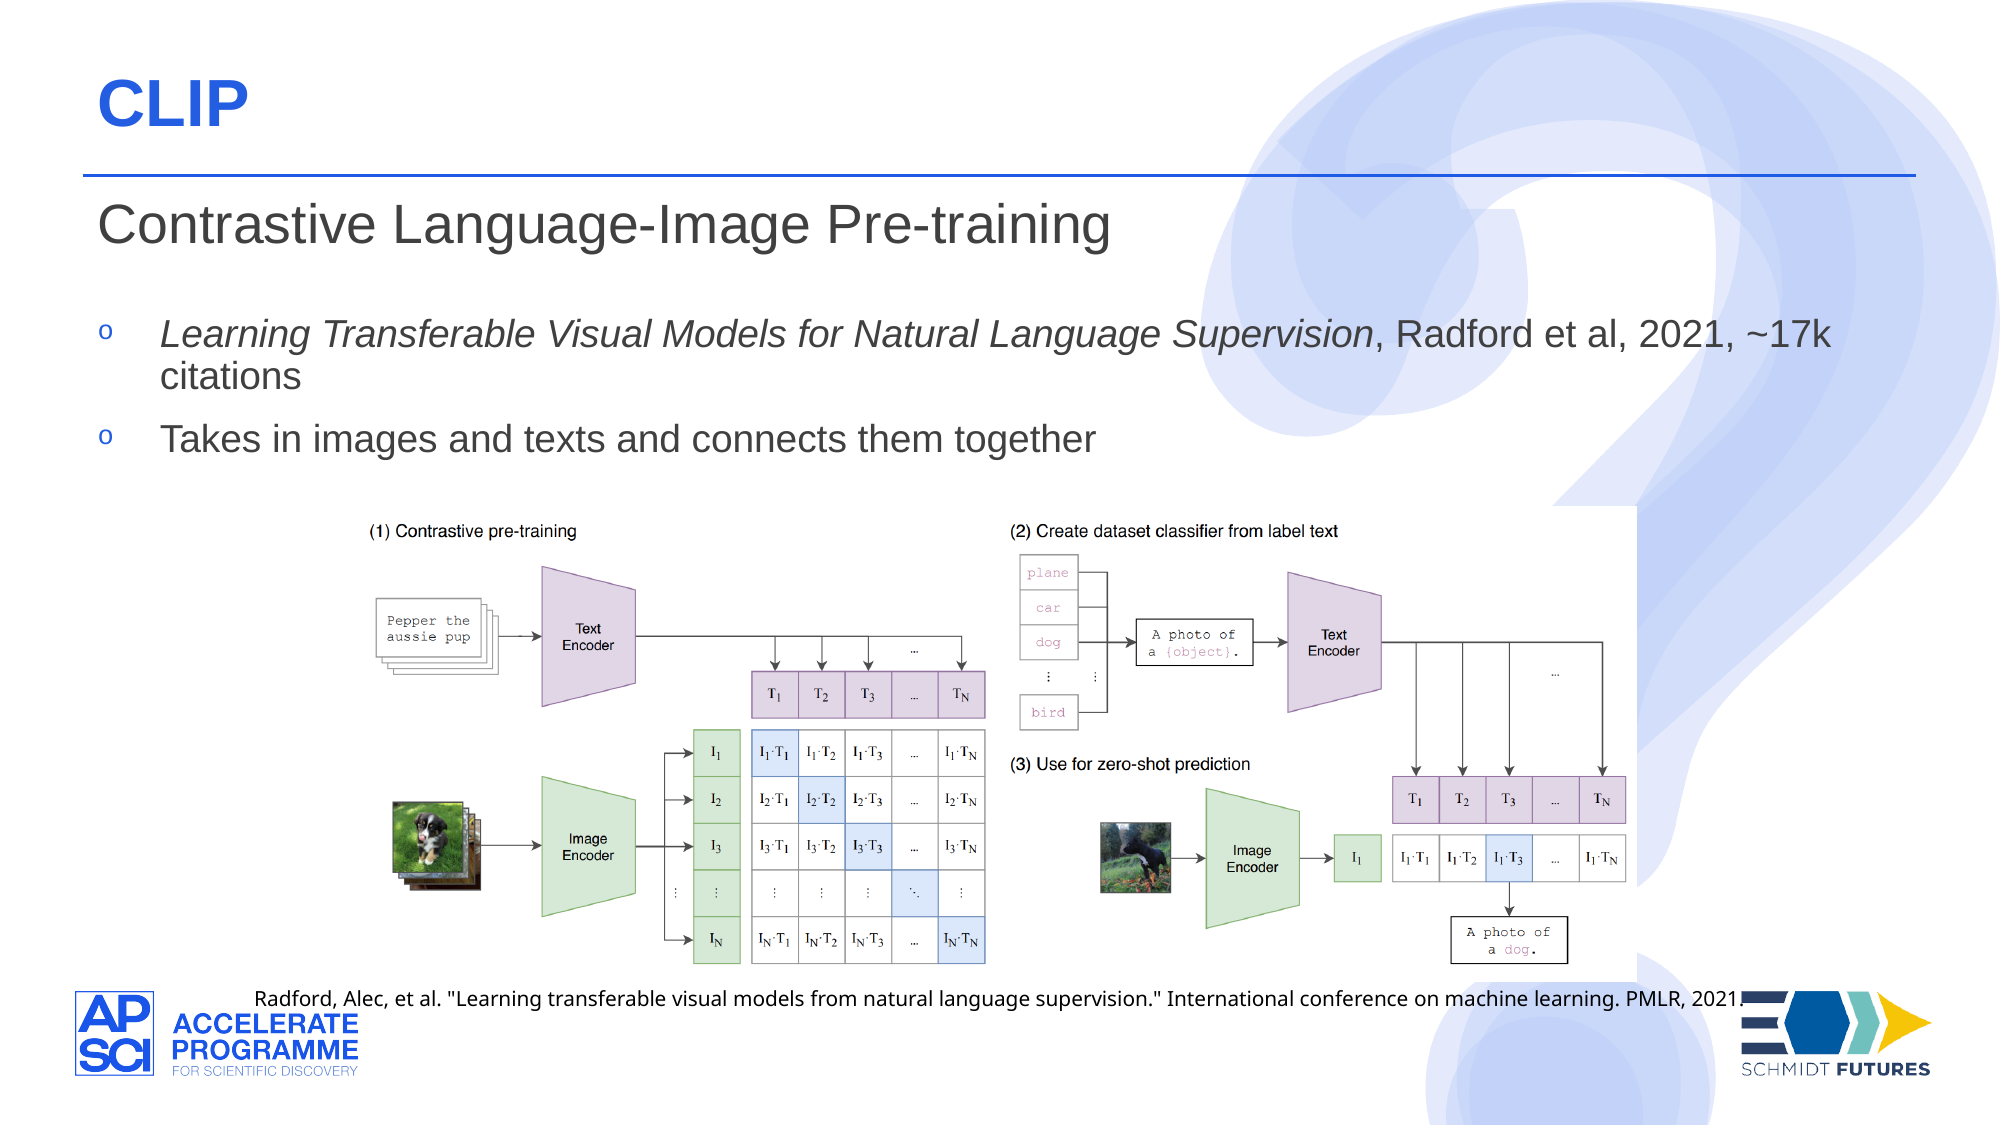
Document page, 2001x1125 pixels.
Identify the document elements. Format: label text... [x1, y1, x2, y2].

picture [361, 506, 1638, 982]
picture [1741, 991, 1933, 1076]
list Contrastive Language-Image Pre-training [82, 187, 1916, 287]
list Learning Transferable Visual Models for Natural Language Supervision, Radford et al, 2021, ~17k citations Takes in images and texts and connects them together [82, 306, 1916, 962]
picture [75, 991, 358, 1076]
list CLIP [82, 61, 1916, 166]
text_box Radford, Alec, et al. "Learning transferable visual models from natural language supervision." International conference on machine learning. PMLR, 2021. [239, 978, 1760, 1018]
